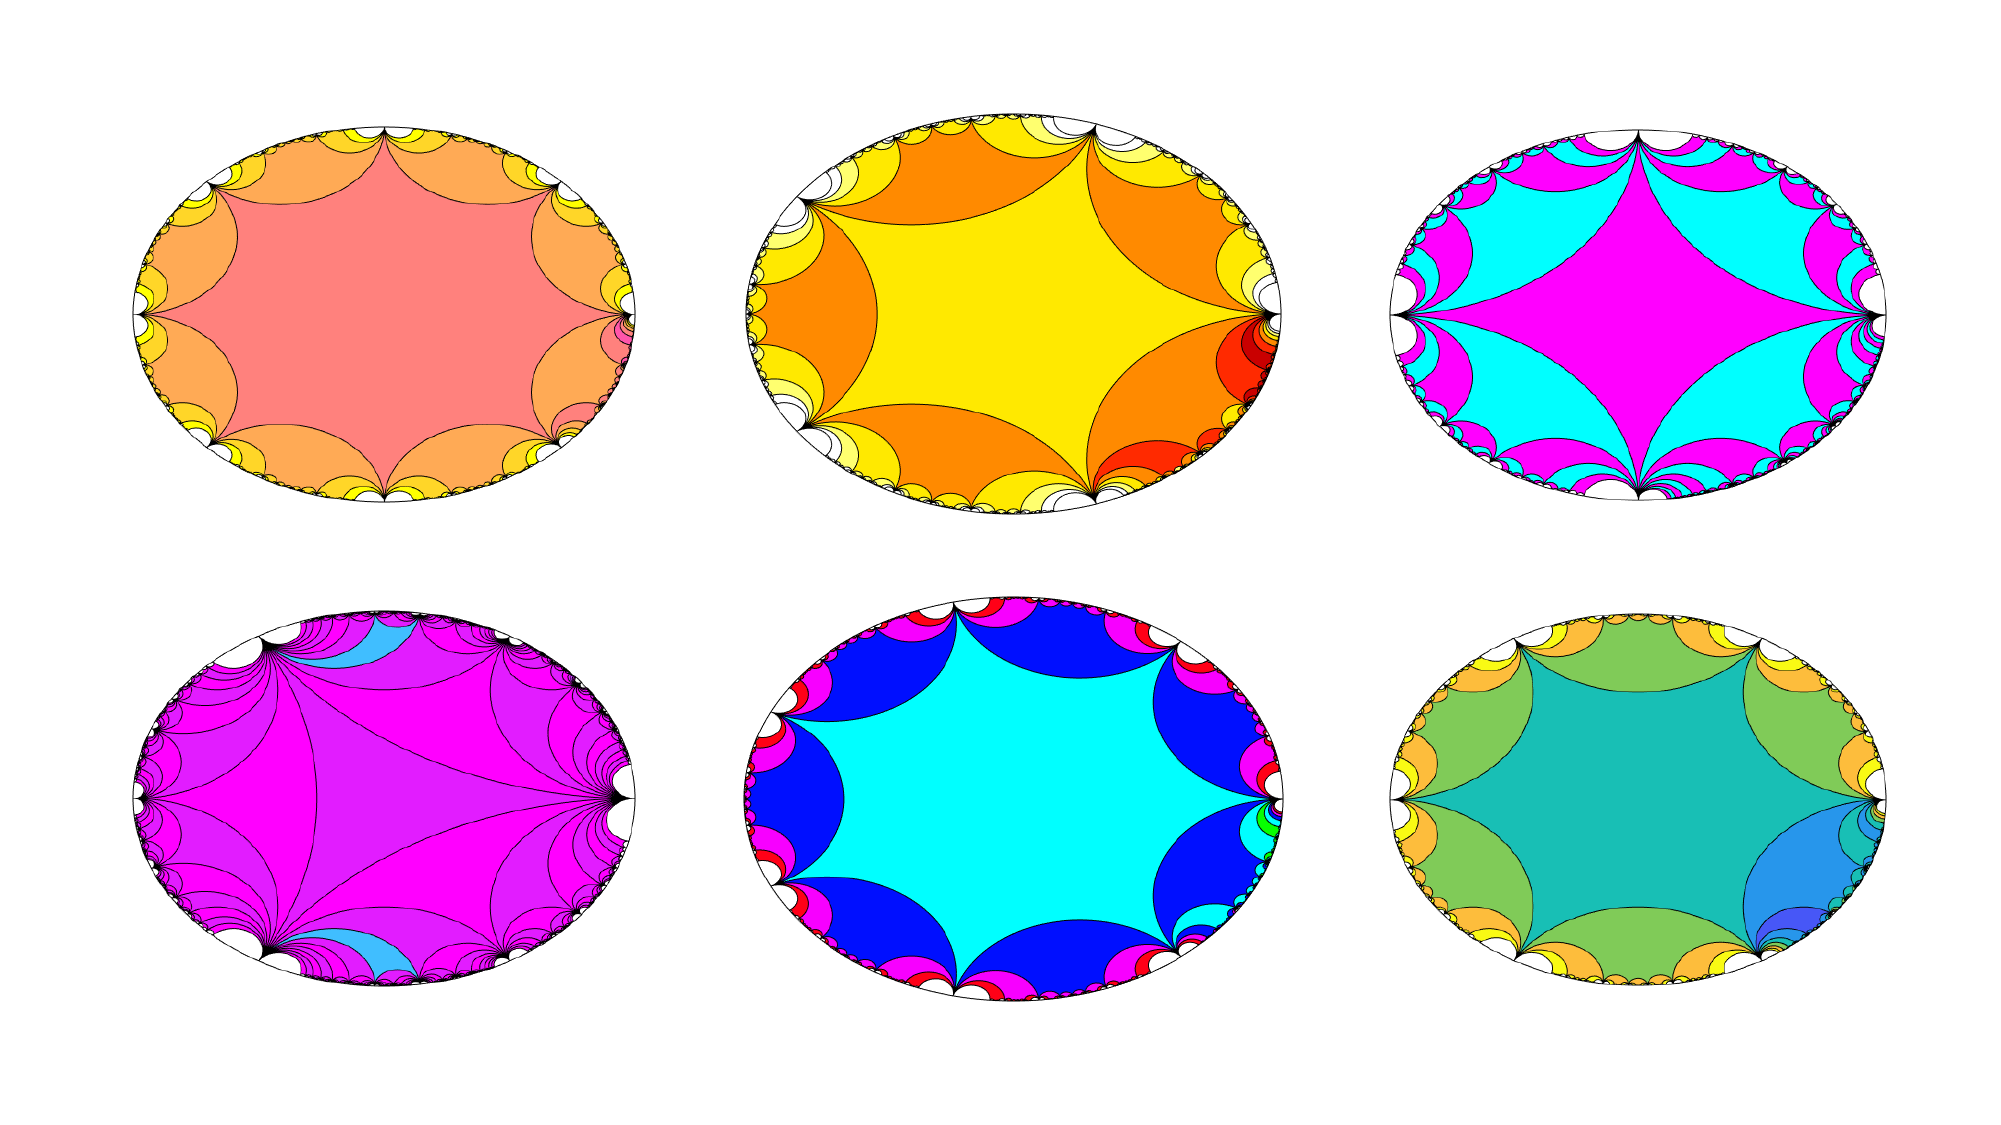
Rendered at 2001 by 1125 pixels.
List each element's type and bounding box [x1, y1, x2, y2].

picture [1362, 605, 1895, 1006]
picture [714, 588, 1292, 1023]
picture [105, 602, 644, 1007]
picture [716, 105, 1290, 537]
list [1362, 121, 1895, 521]
picture [105, 118, 644, 523]
